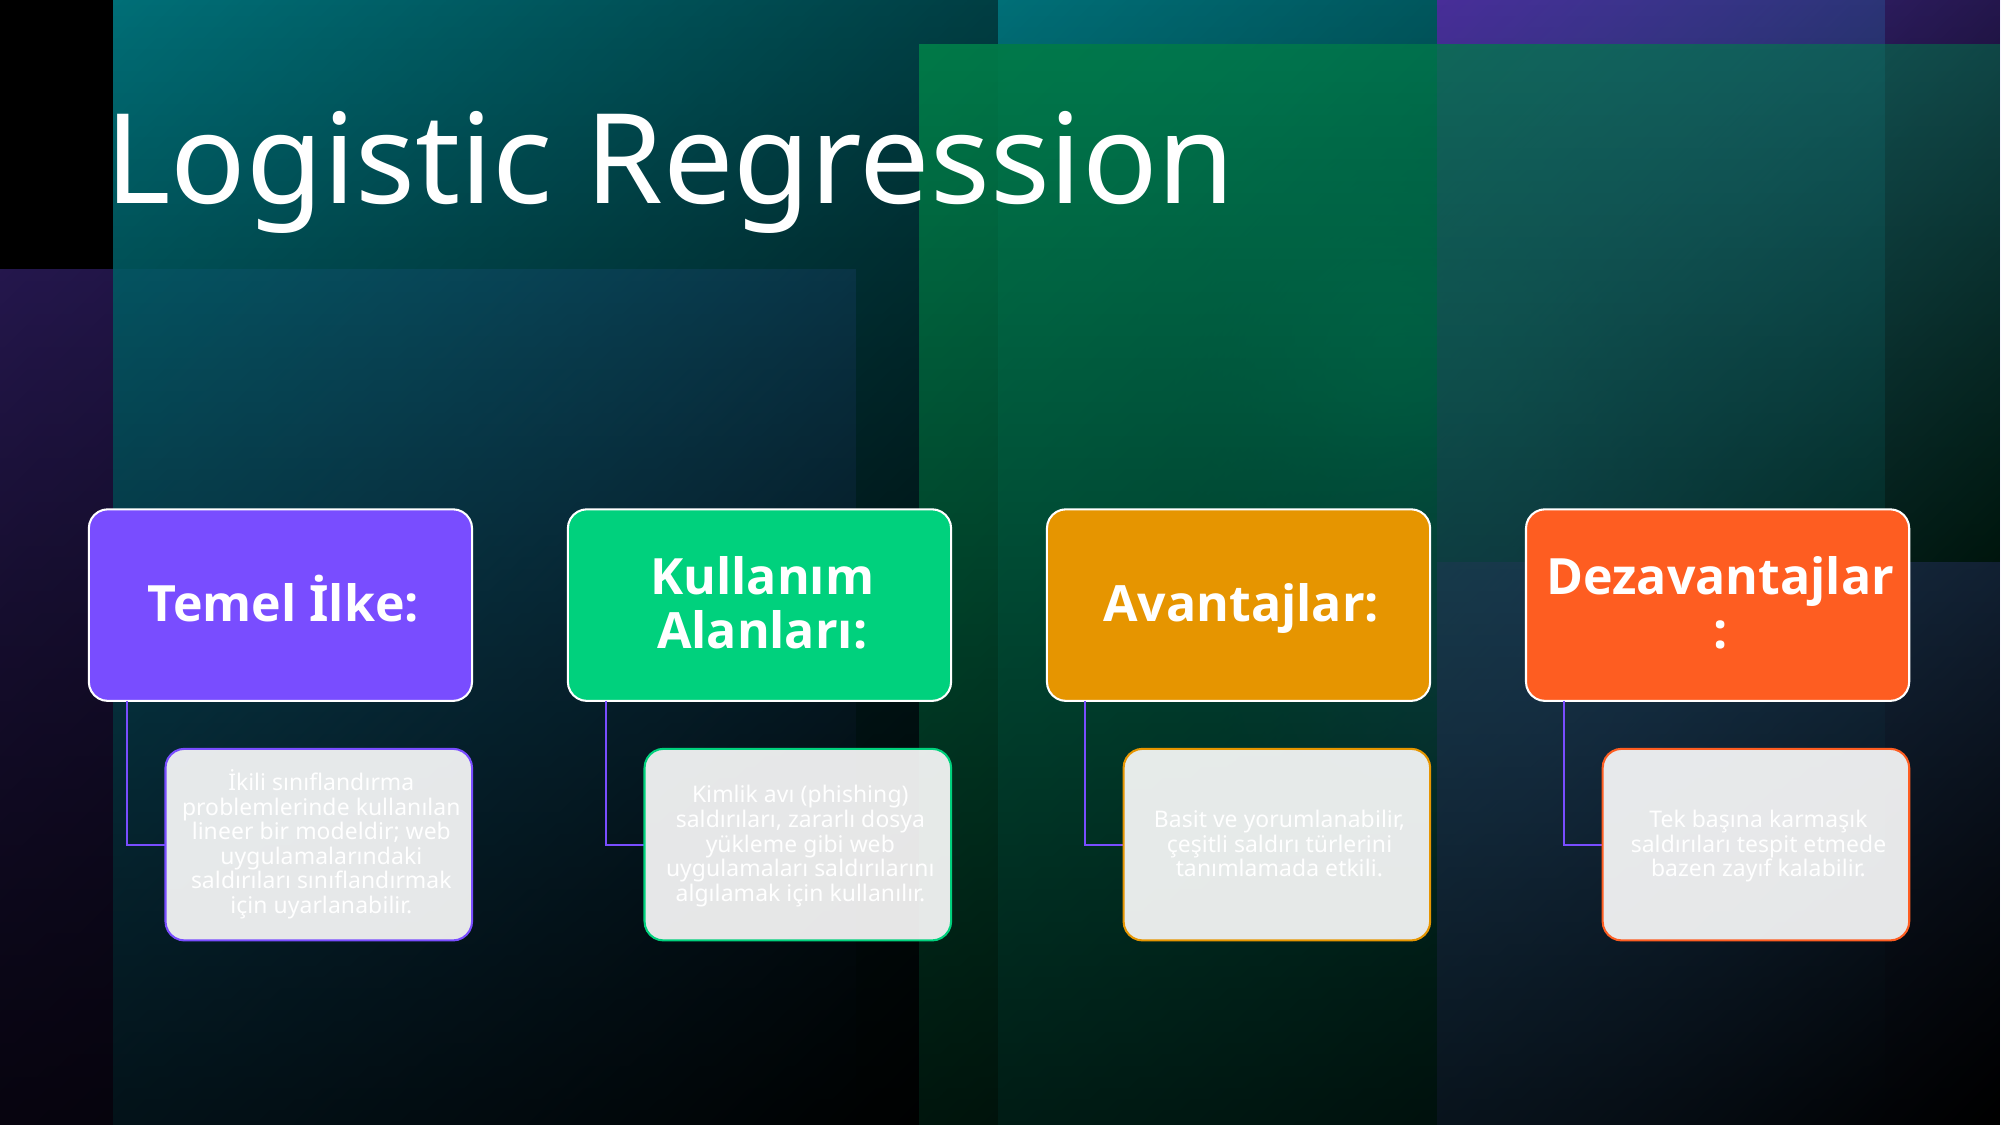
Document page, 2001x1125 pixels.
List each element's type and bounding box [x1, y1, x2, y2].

list [88, 414, 1910, 1035]
text_box [0, 0, 2000, 1125]
